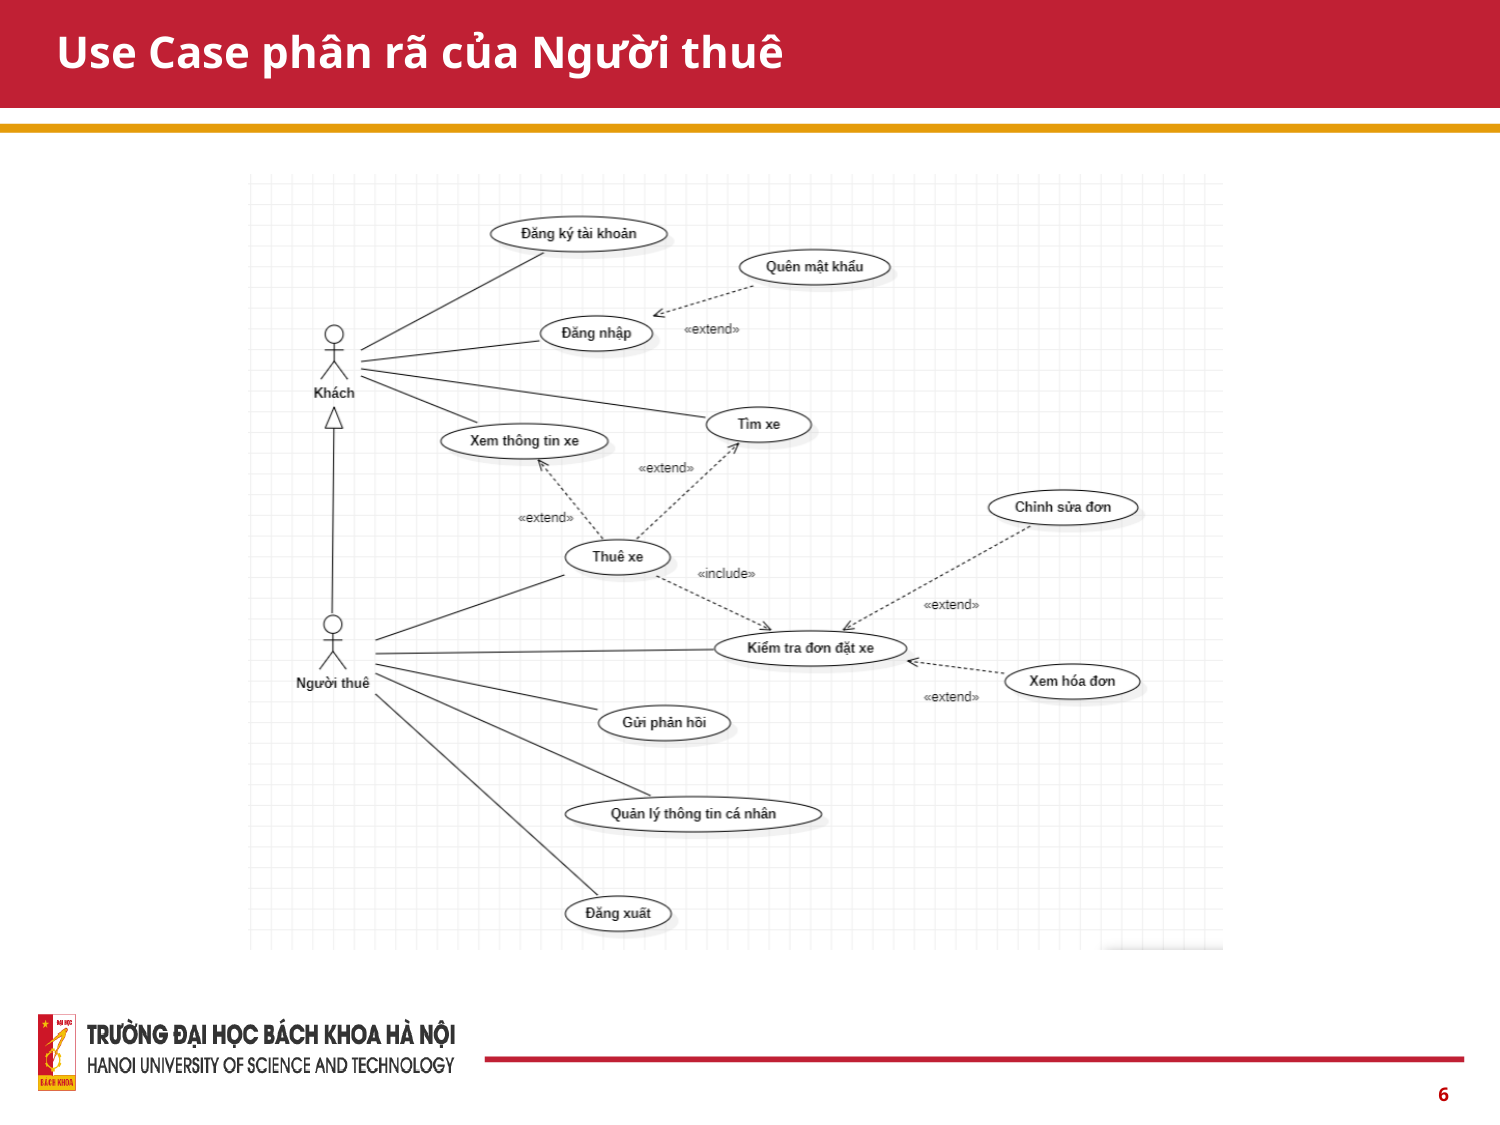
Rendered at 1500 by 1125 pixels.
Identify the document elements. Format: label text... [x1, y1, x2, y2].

title Use Case phân rã của Người thuê [41, 18, 1459, 90]
picture [0, 0, 1500, 1125]
slide_number 6 [1126, 1065, 1464, 1125]
